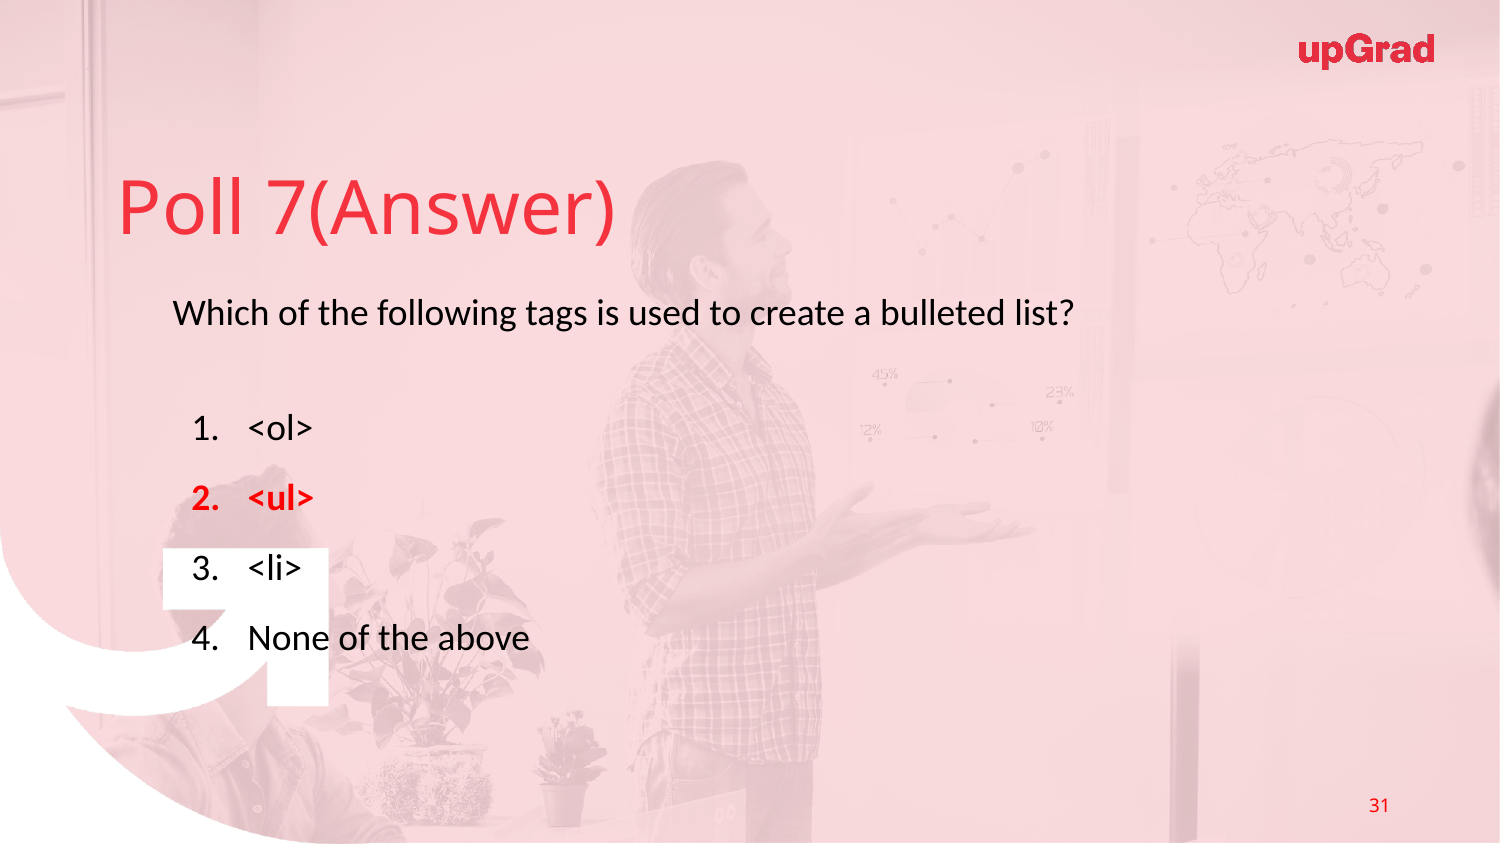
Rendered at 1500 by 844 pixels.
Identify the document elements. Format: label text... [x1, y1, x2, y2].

text_box [0, 0, 1500, 844]
text_box Poll 7(Answer) [105, 102, 1007, 319]
picture [1299, 33, 1434, 70]
text_box 31 [1068, 782, 1406, 828]
text_box Which of the following tags is used to create a bulleted list? <ol> <ul> <li> None of the above [157, 280, 1220, 722]
